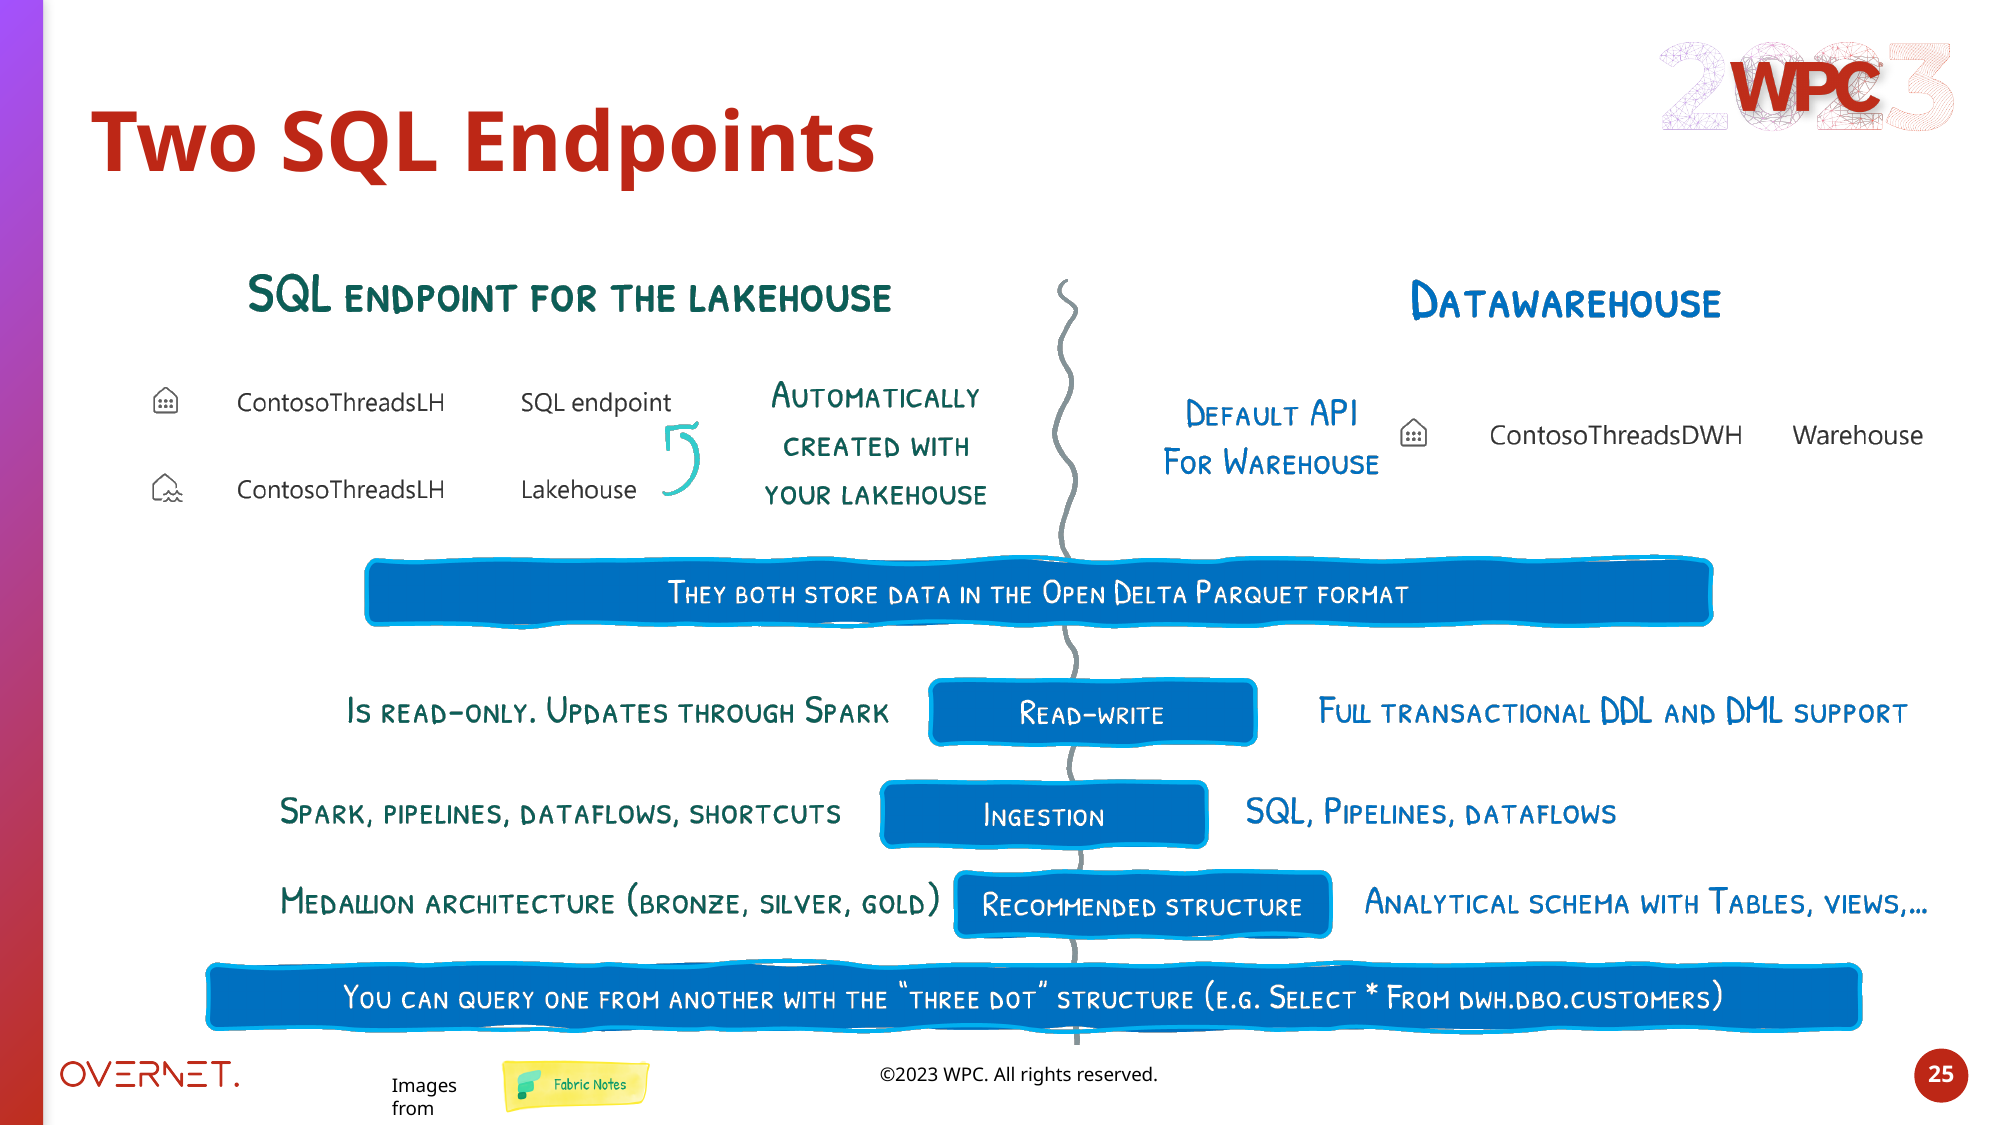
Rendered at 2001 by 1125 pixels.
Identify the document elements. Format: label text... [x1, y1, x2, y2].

picture [1659, 42, 1954, 133]
picture [496, 1056, 656, 1116]
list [104, 249, 1936, 1046]
title Two SQL Endpoints [75, 59, 1660, 230]
picture [60, 1061, 239, 1087]
